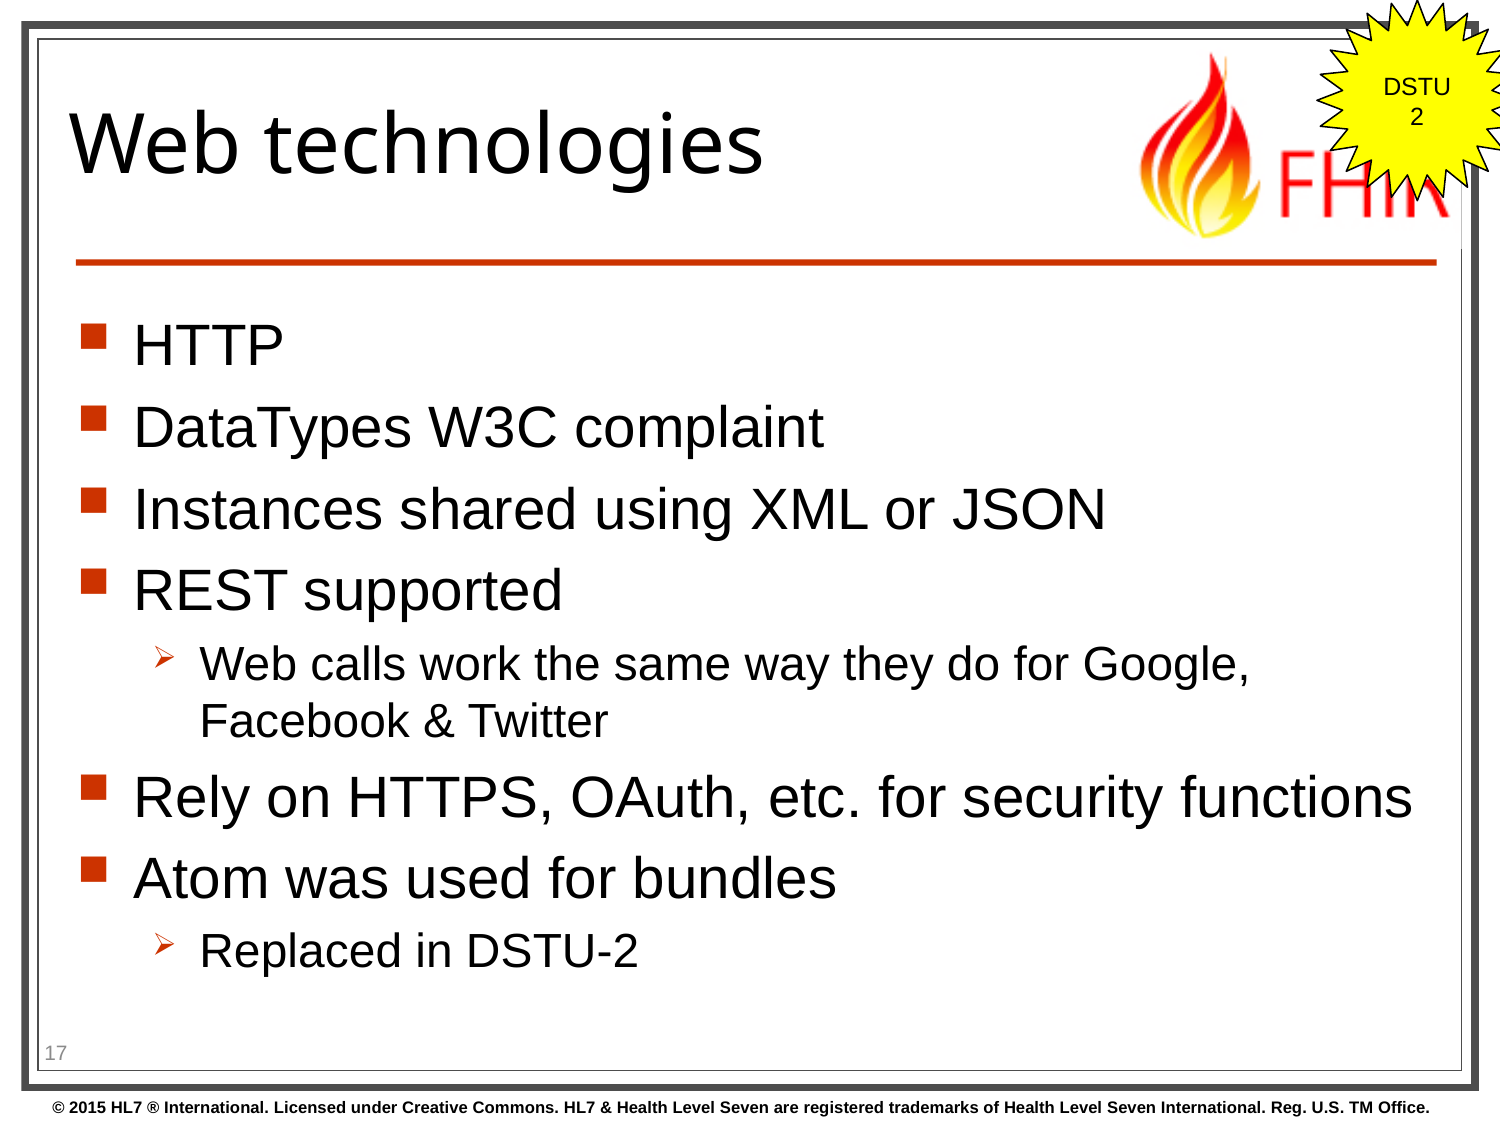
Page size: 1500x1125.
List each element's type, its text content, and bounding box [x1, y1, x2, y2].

slide_number 17 [29, 1034, 148, 1071]
list HTTP DataTypes W3C complaint Instances shared using XML or JSON REST supported Web calls work the same way they do for Google, Facebook & Twitter Rely on HTTPS, OAuth, etc. for security functions Atom was used for bundles Replaced in DSTU-2 [62, 299, 1438, 1035]
picture [1128, 42, 1462, 249]
text_box DSTU 2 [1316, 0, 1500, 201]
title Web technologies [53, 54, 1128, 244]
